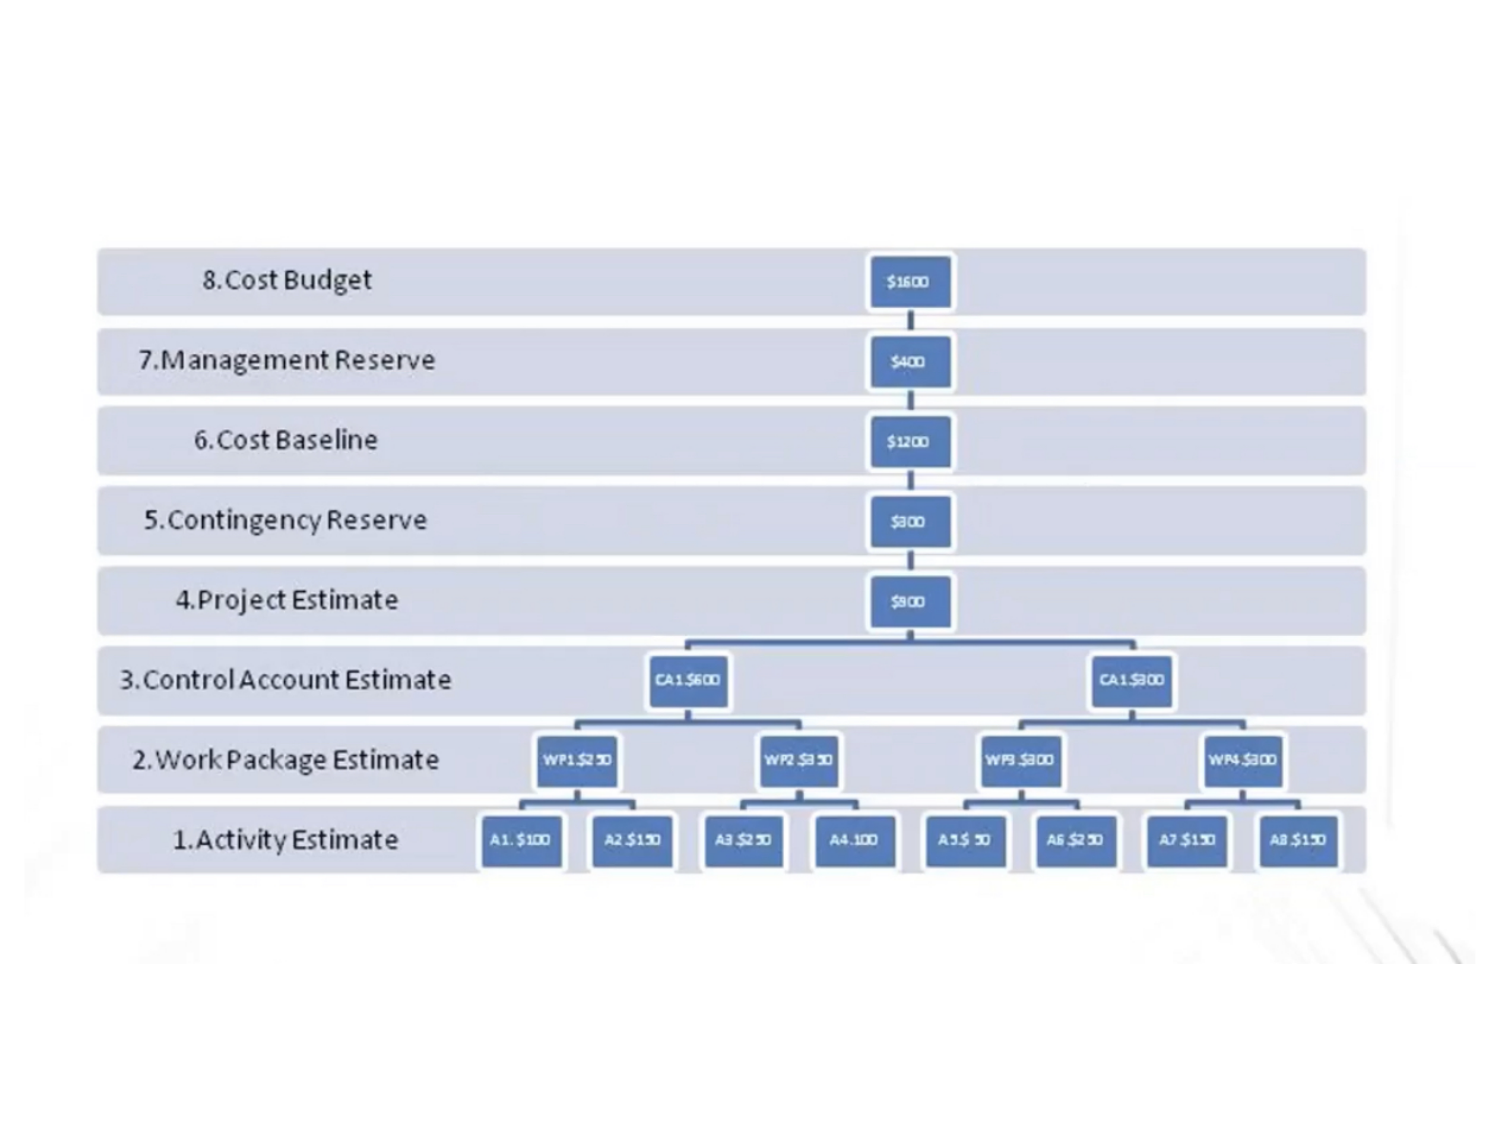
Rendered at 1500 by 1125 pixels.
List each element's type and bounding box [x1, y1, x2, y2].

picture [24, 196, 1476, 965]
